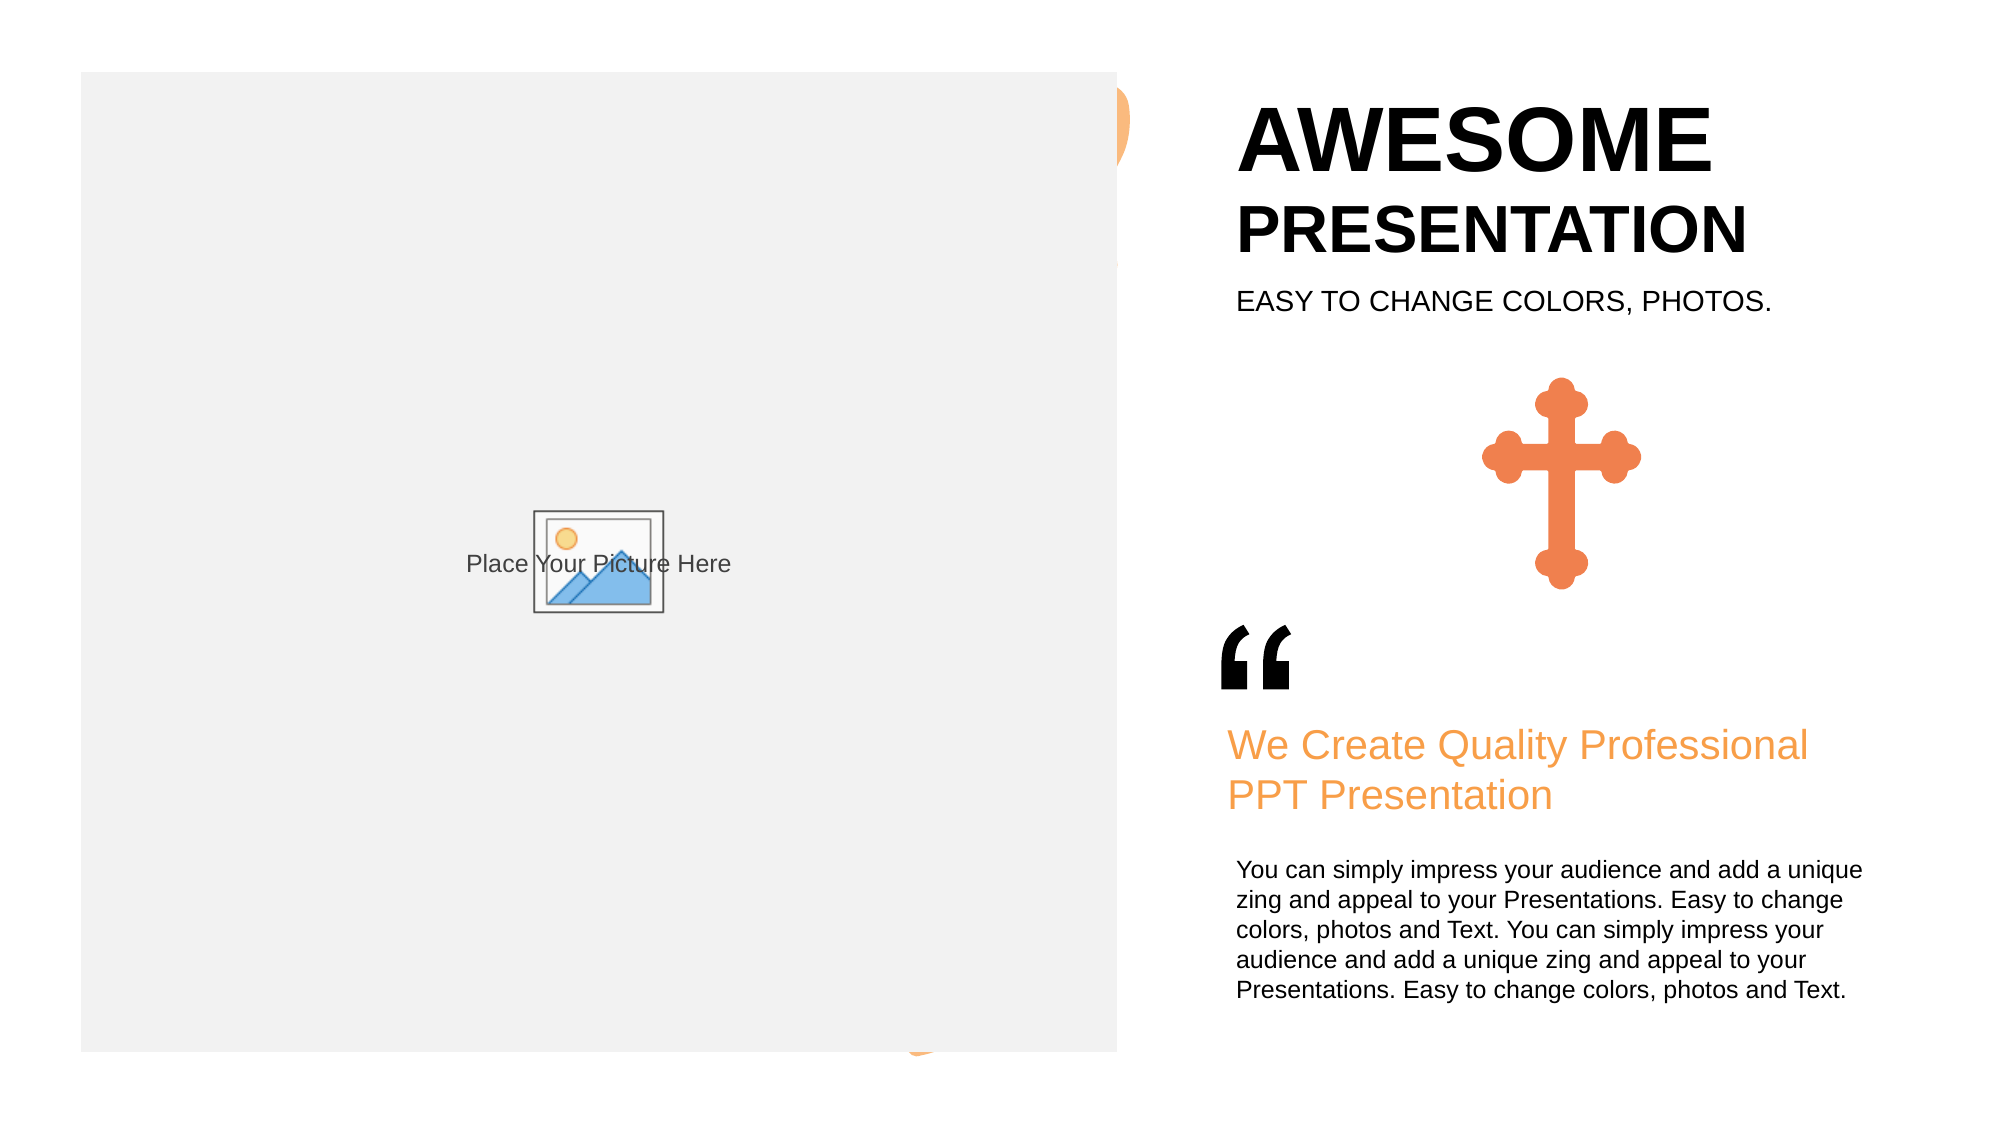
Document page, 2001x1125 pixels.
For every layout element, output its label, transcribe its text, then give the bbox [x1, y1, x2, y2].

text_box EASY TO CHANGE COLORS, PHOTOS. [1221, 275, 1903, 325]
text_box [1261, 623, 1293, 691]
text_box We Create Quality Professional PPT Presentation [1221, 717, 1896, 818]
text_box AWESOME [1221, 72, 1903, 178]
text_box You can simply impress your audience and add a unique zing and appeal to your Presentations. Easy to change colors, photos and Text. You can simply impress your audience and add a unique zing and appeal to your Presentations. Easy to change colors, photos and Text. [1221, 846, 1896, 1011]
picture [80, 72, 1118, 1053]
text_box [1118, 86, 1131, 167]
text_box [1482, 377, 1642, 590]
text_box PRESENTATION [1221, 178, 1903, 273]
text_box [908, 1053, 935, 1058]
text_box [1220, 623, 1251, 691]
